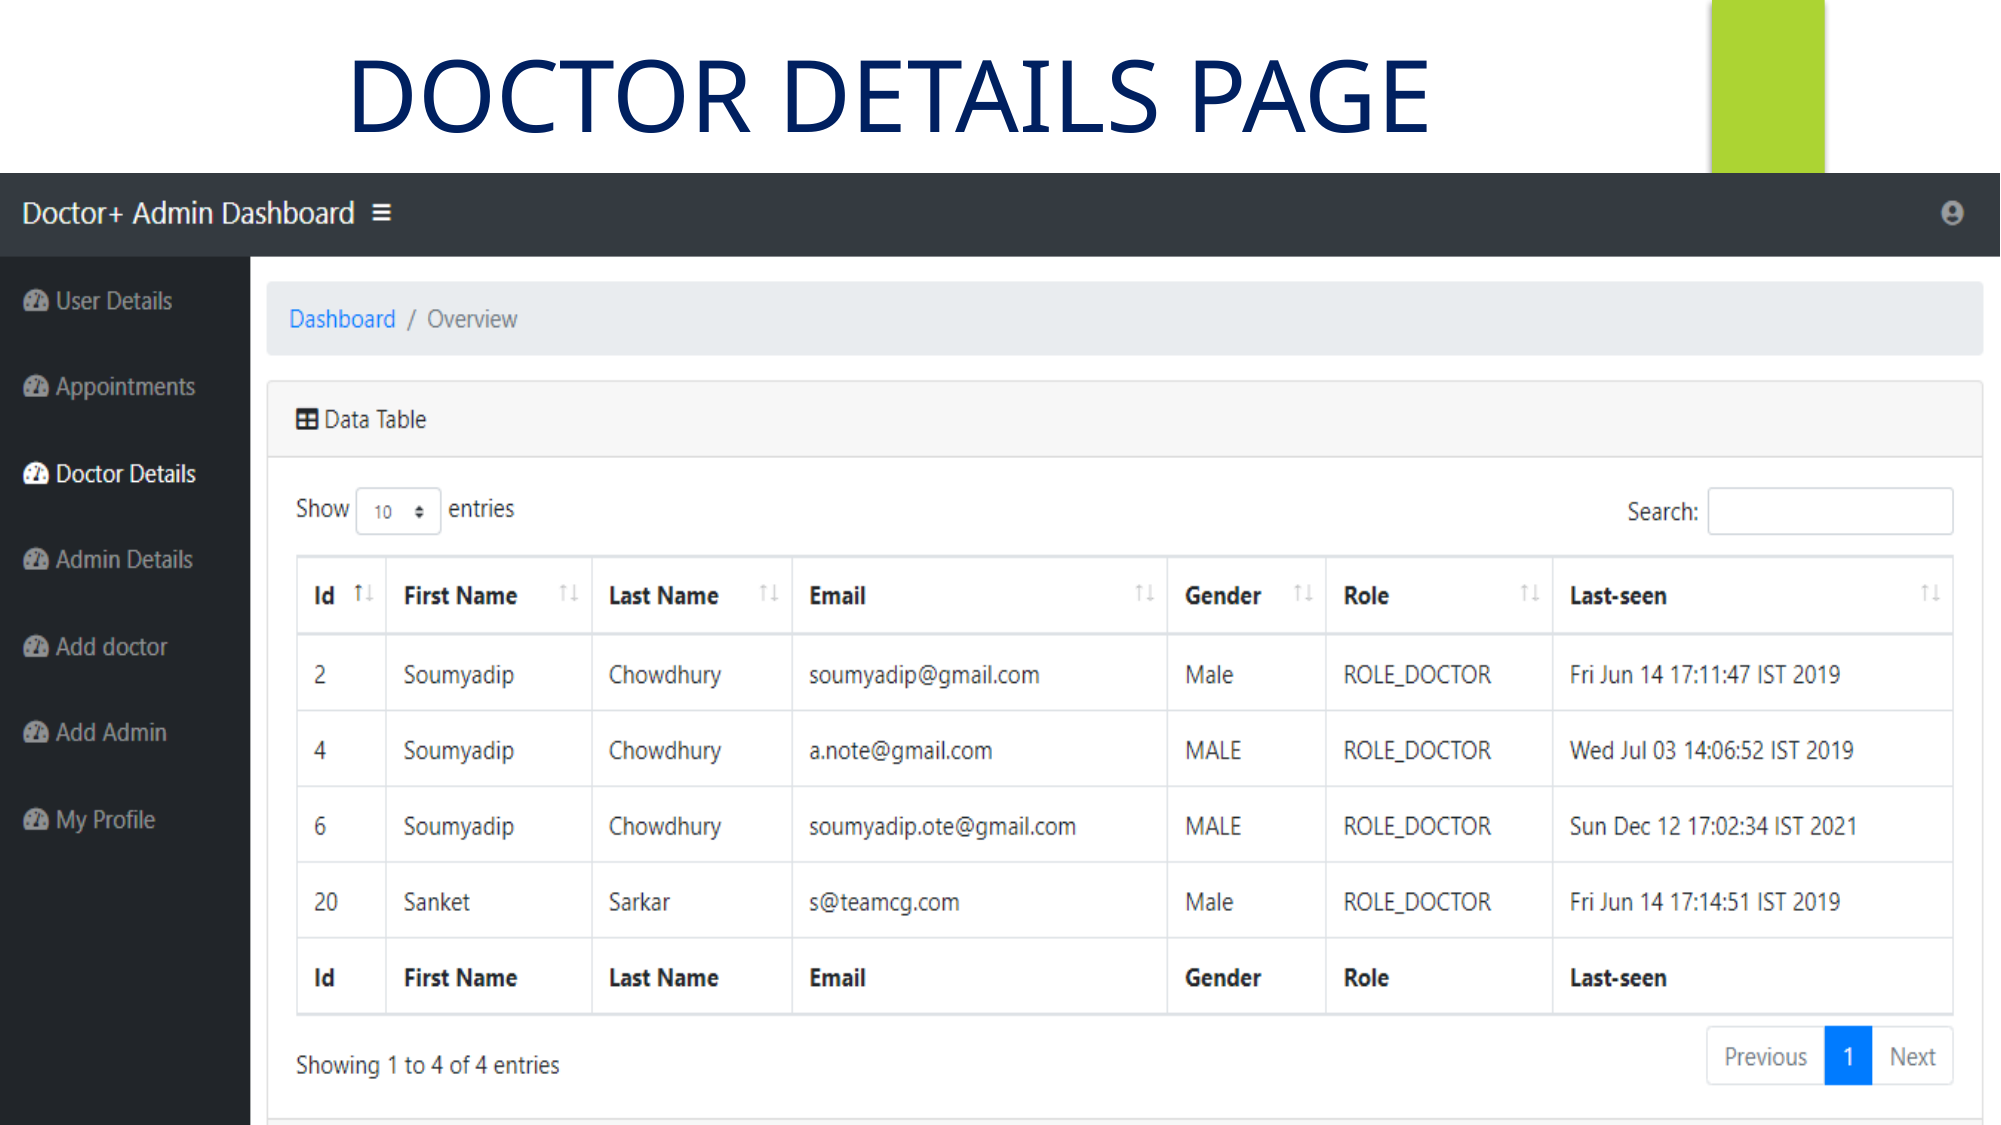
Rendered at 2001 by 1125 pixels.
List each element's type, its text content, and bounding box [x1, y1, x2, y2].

text_box DOCTOR DETAILS PAGE [274, 34, 1505, 153]
picture [0, 173, 2000, 1125]
